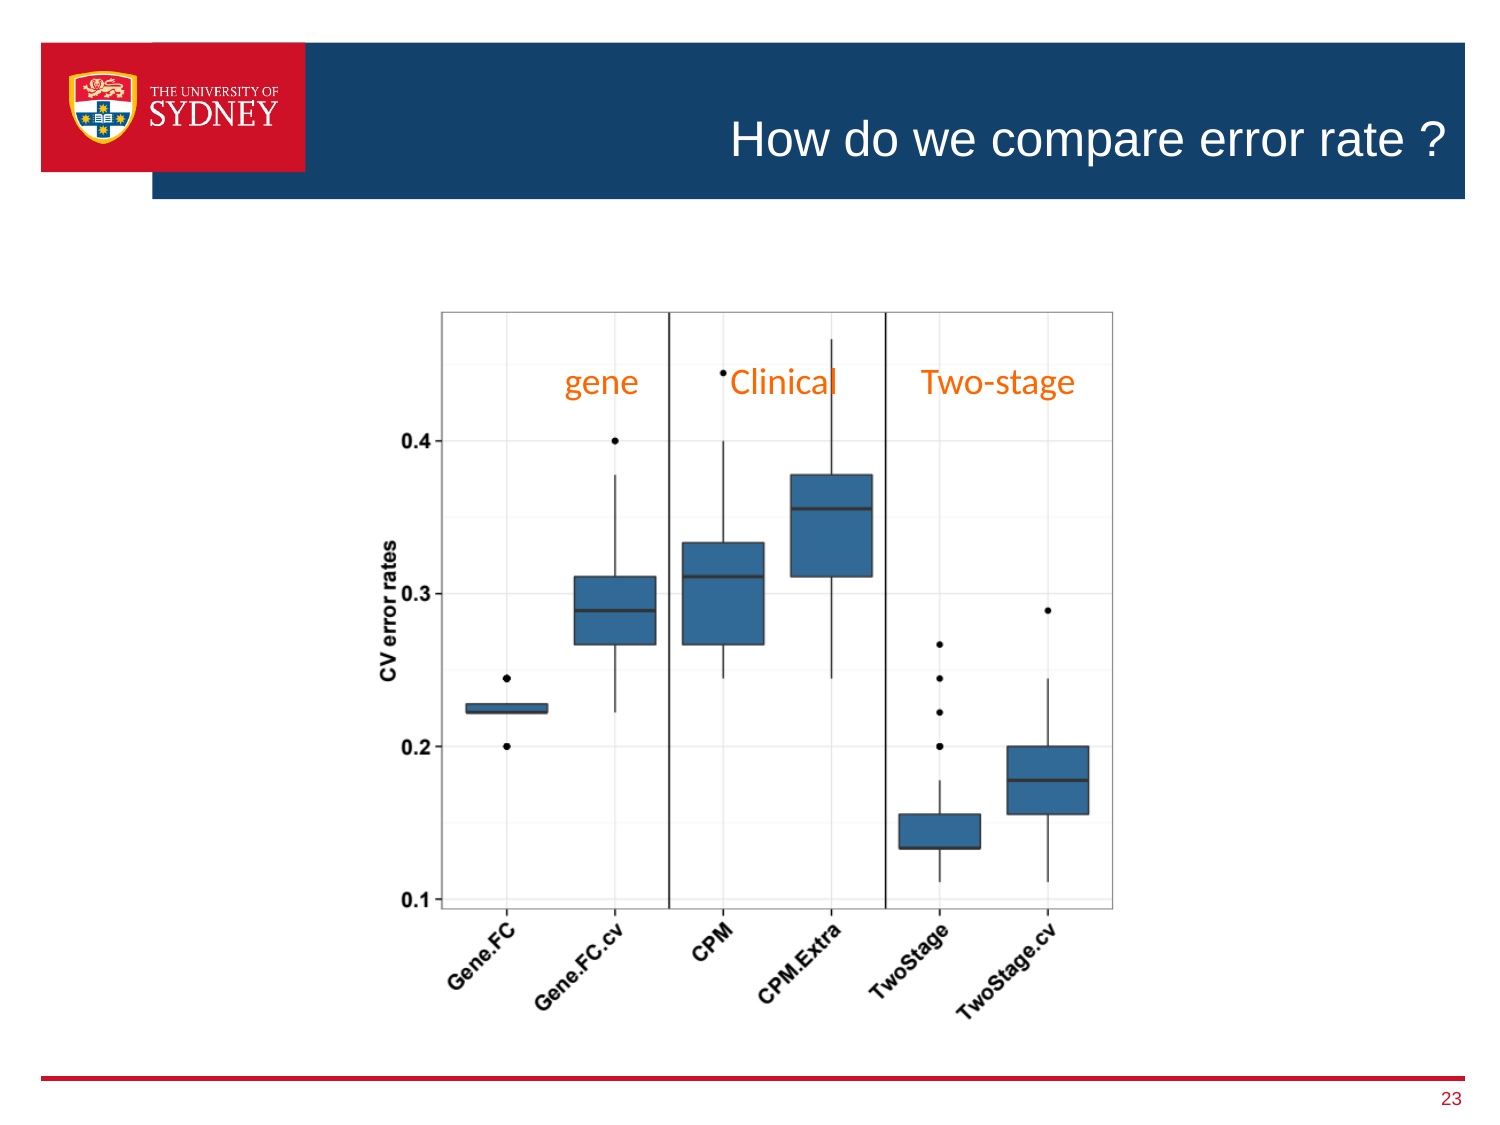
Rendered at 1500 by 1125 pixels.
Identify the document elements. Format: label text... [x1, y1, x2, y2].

title How do we compare error rate ? [304, 70, 1463, 175]
picture [69, 71, 278, 144]
slide_number 23 [1421, 1080, 1463, 1116]
picture [37, 290, 1459, 1059]
